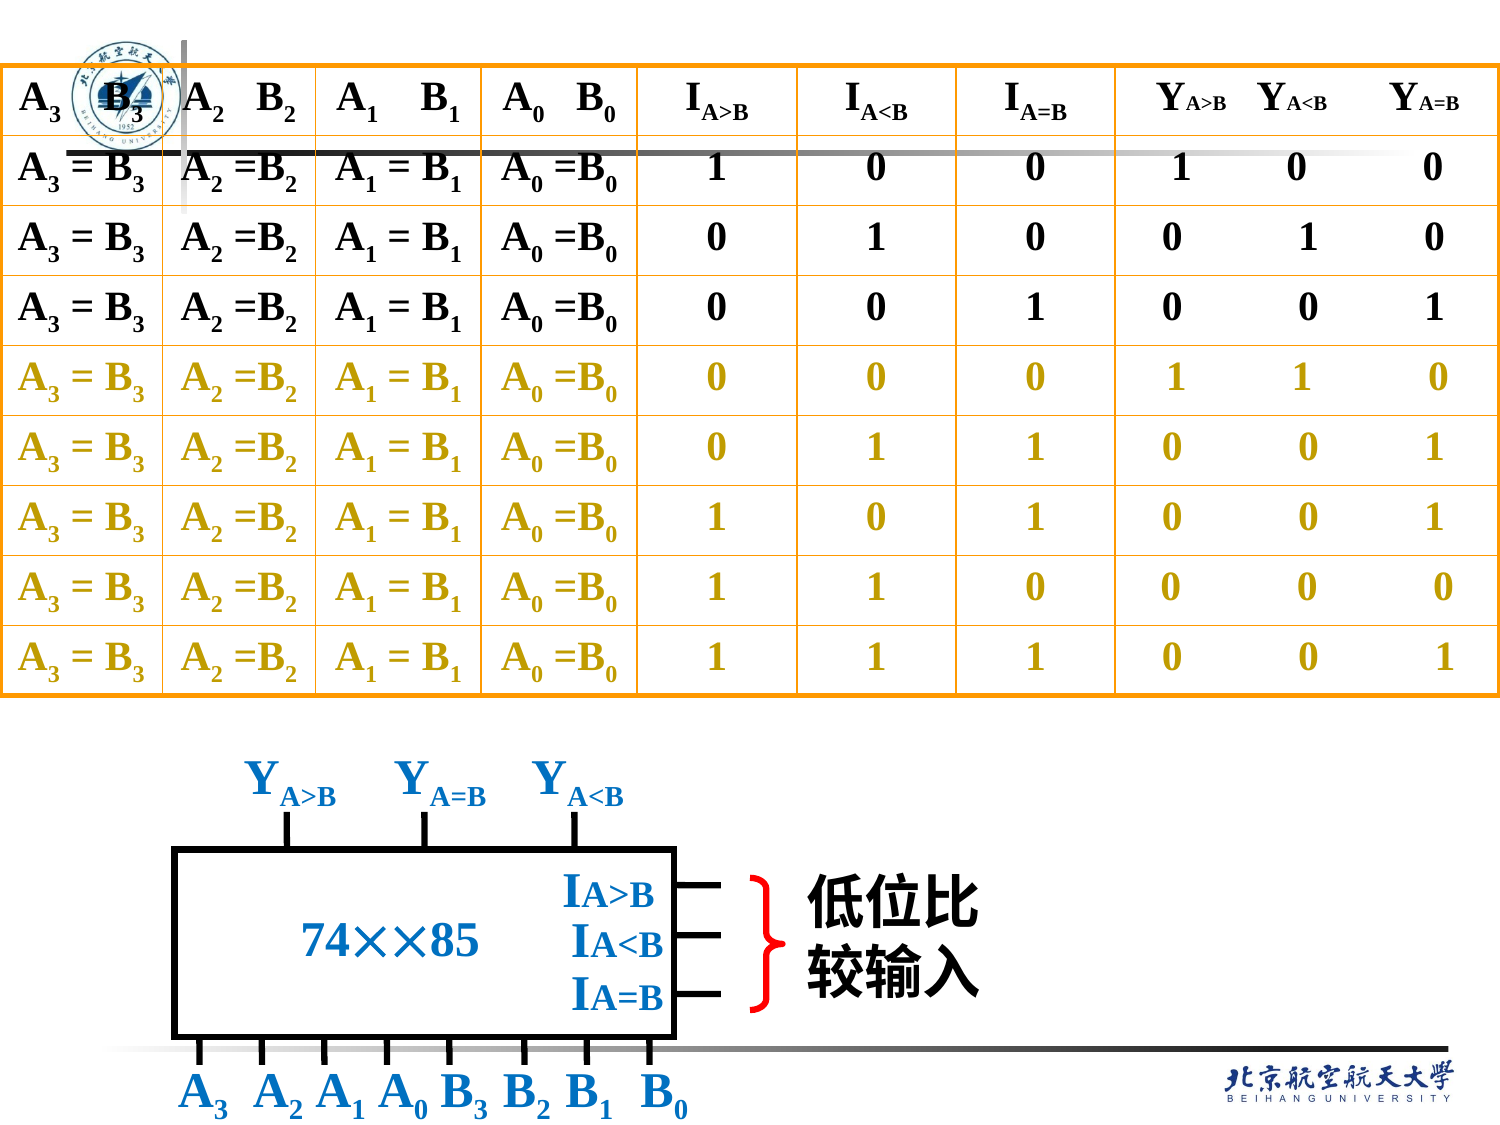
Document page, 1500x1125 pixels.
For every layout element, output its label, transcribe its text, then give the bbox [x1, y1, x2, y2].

table_cell A3 = B3 [3, 136, 162, 205]
table_cell 1 [798, 556, 955, 625]
table_cell 0 0 1 [1116, 276, 1497, 345]
table_cell 0 [957, 136, 1114, 205]
table_cell A0 =B0 [482, 136, 636, 205]
table_cell 1 [957, 626, 1114, 693]
table_cell A2 =B2 [163, 276, 315, 345]
table_cell A1 = B1 [316, 416, 480, 485]
table_cell 1 [638, 136, 796, 205]
table_cell A0 =B0 [482, 486, 636, 555]
table_cell A3 = B3 [3, 556, 162, 625]
table_cell 1 [798, 416, 955, 485]
table_cell A3 = B3 [3, 346, 162, 415]
table_cell 1 [957, 486, 1114, 555]
table_cell 1 0 0 [1116, 136, 1497, 205]
table_cell A1 = B1 [316, 206, 480, 275]
table_cell 0 1 0 [1116, 206, 1497, 275]
table_header A3 B3 [3, 68, 162, 135]
table_cell A0 =B0 [482, 346, 636, 415]
table_cell 0 [638, 276, 796, 345]
table_cell A3 = B3 [3, 416, 162, 485]
table_cell 1 [798, 206, 955, 275]
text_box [749, 857, 1021, 1013]
table_cell 1 [638, 486, 796, 555]
table_cell A3 = B3 [3, 276, 162, 345]
picture [1224, 1057, 1457, 1104]
table_cell A0 =B0 [482, 206, 636, 275]
table_cell 0 [638, 346, 796, 415]
table_cell 0 [957, 346, 1114, 415]
table_cell 0 [798, 276, 955, 345]
table_cell A2 =B2 [163, 416, 315, 485]
table_cell A2 =B2 [163, 486, 315, 555]
table_cell 0 0 0 [1116, 556, 1497, 625]
table_cell A2 =B2 [163, 346, 315, 415]
table_cell 1 [638, 626, 796, 693]
table_cell 1 [957, 416, 1114, 485]
table_cell 0 [638, 206, 796, 275]
table_cell A1 = B1 [316, 136, 480, 205]
table_cell A2 =B2 [163, 206, 315, 275]
table_cell A2 =B2 [163, 556, 315, 625]
table_header A2 B2 [163, 68, 315, 135]
table_cell A1 = B1 [316, 276, 480, 345]
table_cell A3 = B3 [3, 486, 162, 555]
table_cell 1 [957, 276, 1114, 345]
table_cell 0 [798, 136, 955, 205]
table_cell A1 = B1 [316, 346, 480, 415]
table_cell 0 0 1 [1116, 416, 1497, 485]
table_cell 0 [957, 556, 1114, 625]
table_cell A1 = B1 [316, 486, 480, 555]
table_header IA=B [957, 68, 1114, 135]
table_cell A0 =B0 [482, 626, 636, 693]
table_cell 1 [798, 626, 955, 693]
table_cell A3 = B3 [3, 626, 162, 693]
table_header IA<B [798, 68, 955, 135]
table_cell A0 =B0 [482, 416, 636, 485]
table_header A1 B1 [316, 68, 480, 135]
table_cell 0 [798, 346, 955, 415]
table_cell A1 = B1 [316, 626, 480, 693]
table_header IA>B [638, 68, 796, 135]
table_cell A0 =B0 [482, 276, 636, 345]
table_cell 1 1 0 [1116, 346, 1497, 415]
table_cell A2 =B2 [163, 136, 315, 205]
table_header YA>B YA<B YA=B [1116, 68, 1497, 135]
table_cell 0 [957, 206, 1114, 275]
table_cell 0 0 1 [1116, 626, 1497, 693]
table_cell A0 =B0 [482, 556, 636, 625]
table_cell 0 [798, 486, 955, 555]
table_cell 1 [638, 556, 796, 625]
table_cell 0 0 1 [1116, 486, 1497, 555]
table_cell A2 =B2 [163, 626, 315, 693]
table_cell A1 = B1 [316, 556, 480, 625]
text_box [161, 736, 721, 1125]
table_header A0 B0 [482, 68, 636, 135]
picture [70, 40, 182, 63]
table_cell 0 [638, 416, 796, 485]
table_cell A3 = B3 [3, 206, 162, 275]
